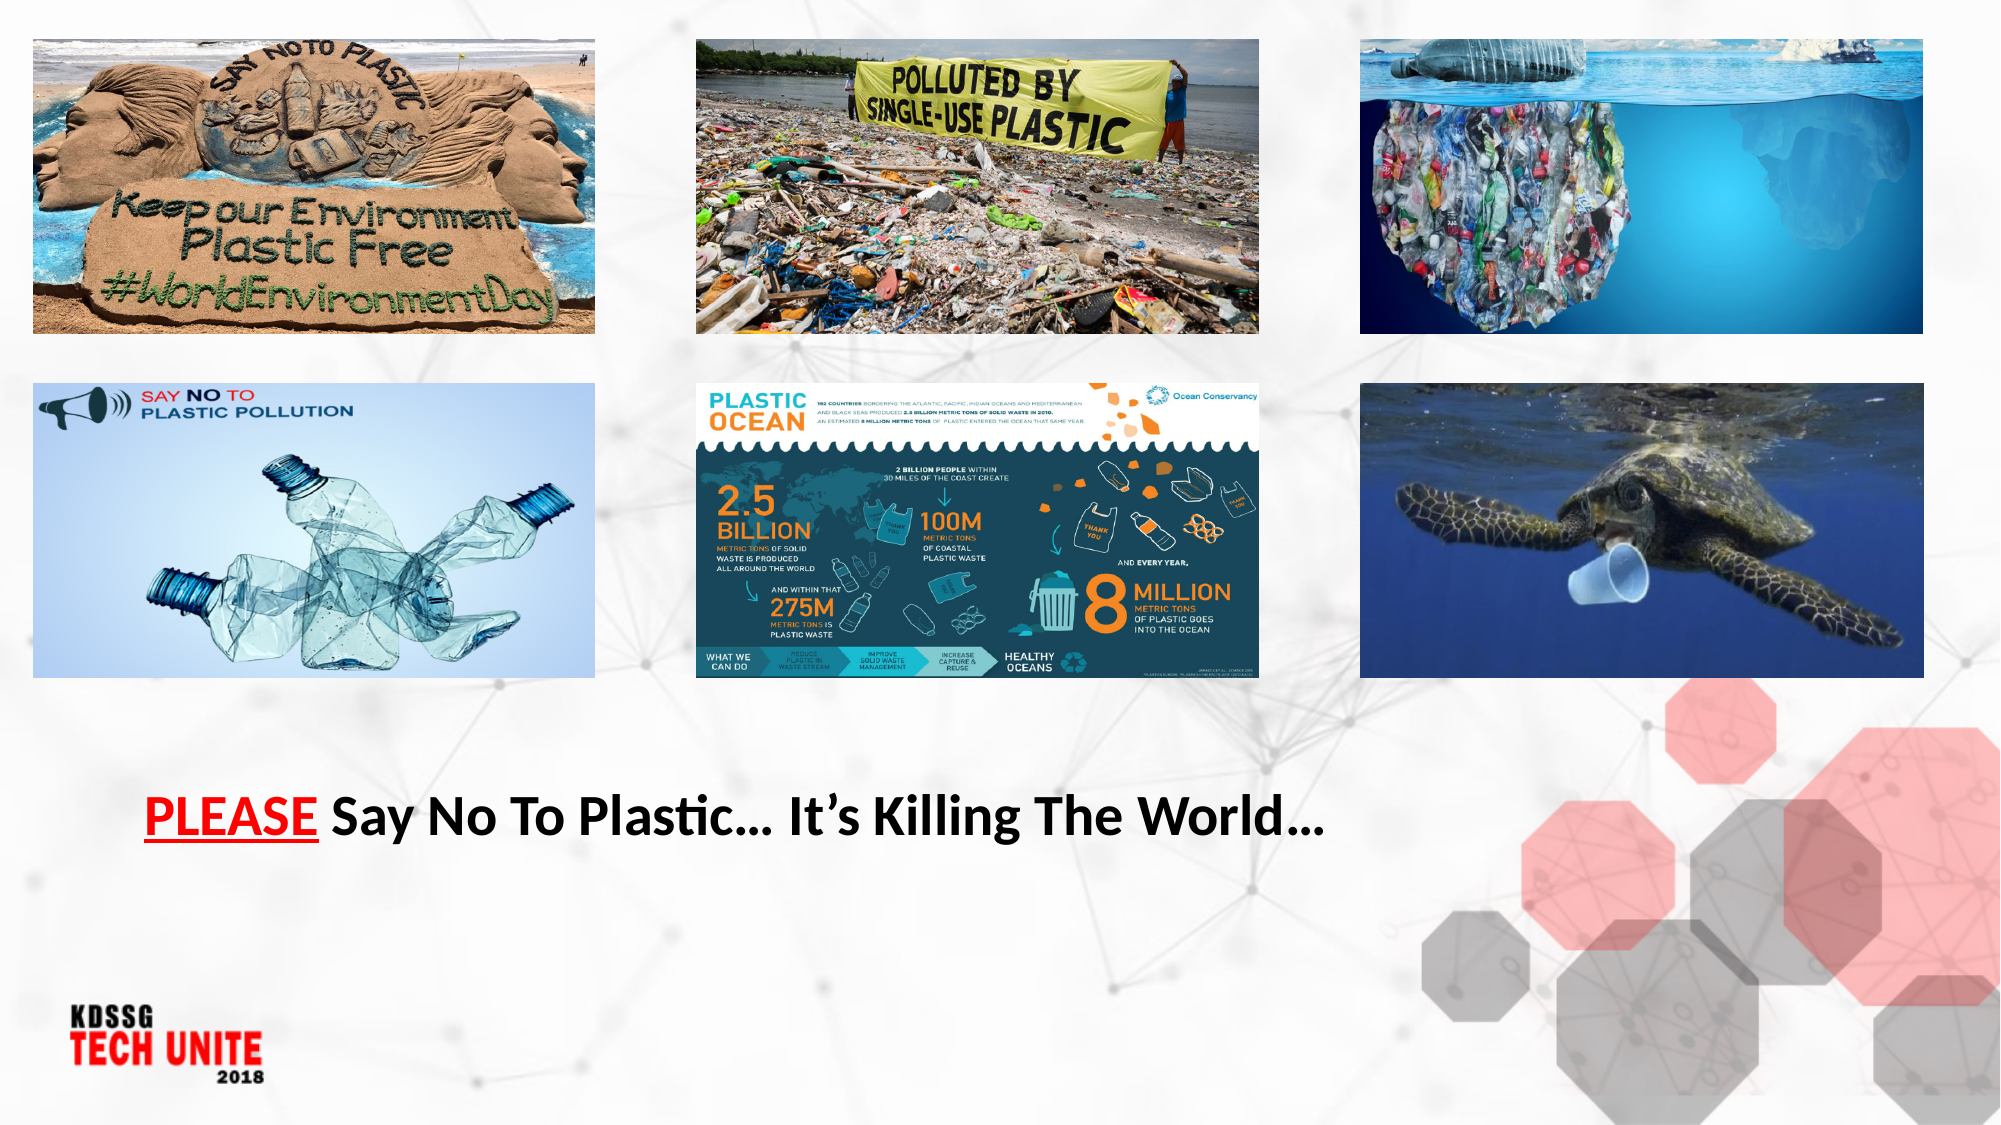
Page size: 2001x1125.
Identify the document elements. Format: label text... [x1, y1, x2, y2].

text_box PLEASE Say No To Plastic… It’s Killing The World… [129, 769, 1343, 855]
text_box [33, 39, 1924, 678]
picture [0, 0, 2001, 1125]
